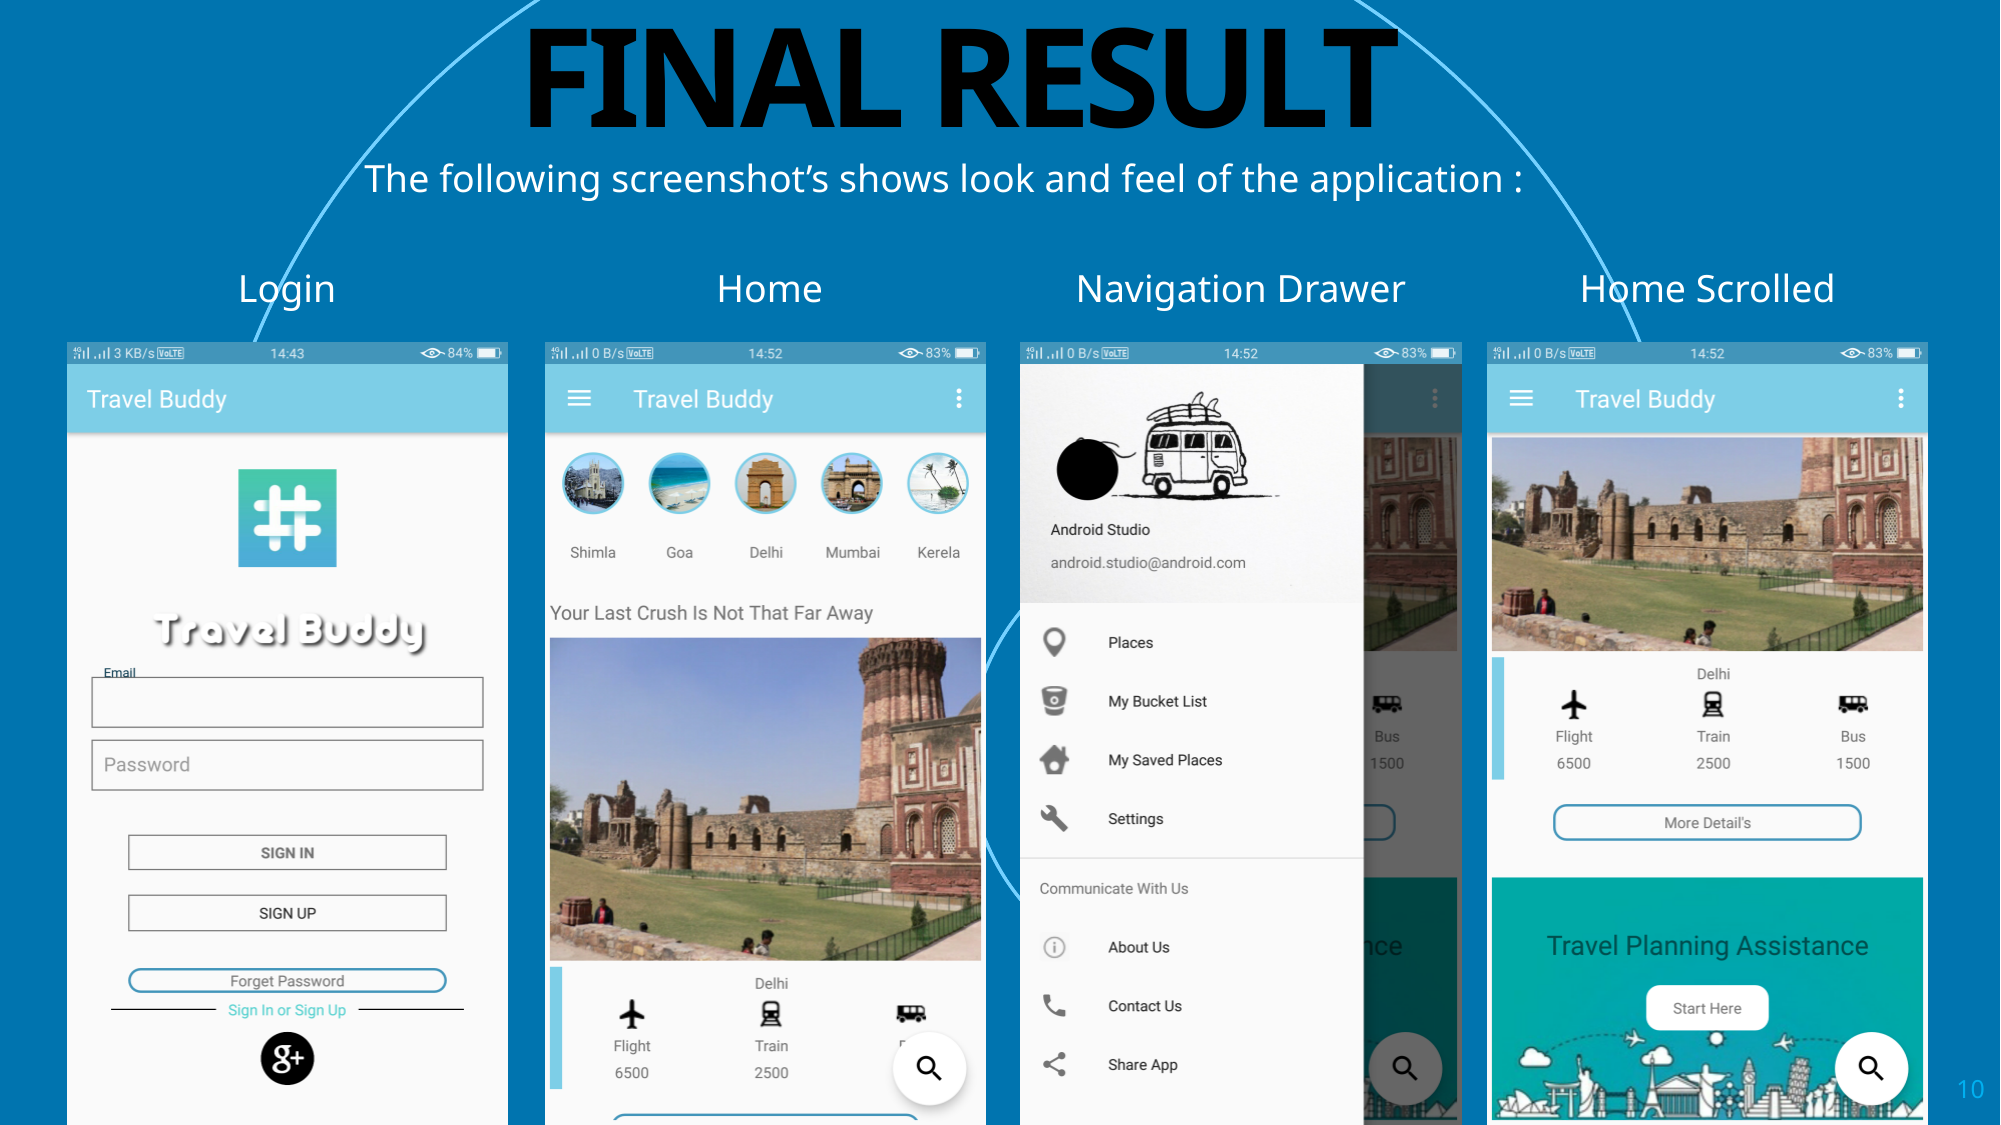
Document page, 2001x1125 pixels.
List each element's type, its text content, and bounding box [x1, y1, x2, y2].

text_box Home [701, 257, 838, 318]
text_box Login [223, 257, 352, 318]
text_box Home Scrolled [1564, 257, 1851, 318]
picture [546, 343, 986, 1125]
picture [68, 342, 507, 1125]
slide_number 10 [1929, 1060, 2000, 1121]
picture [1488, 342, 1927, 1125]
text_box The following screenshot’s shows look and feel of the application : [349, 147, 1540, 208]
title FINAL RESULT [212, 0, 1707, 166]
picture [1020, 343, 1461, 1125]
text_box Navigation Drawer [1060, 257, 1422, 318]
